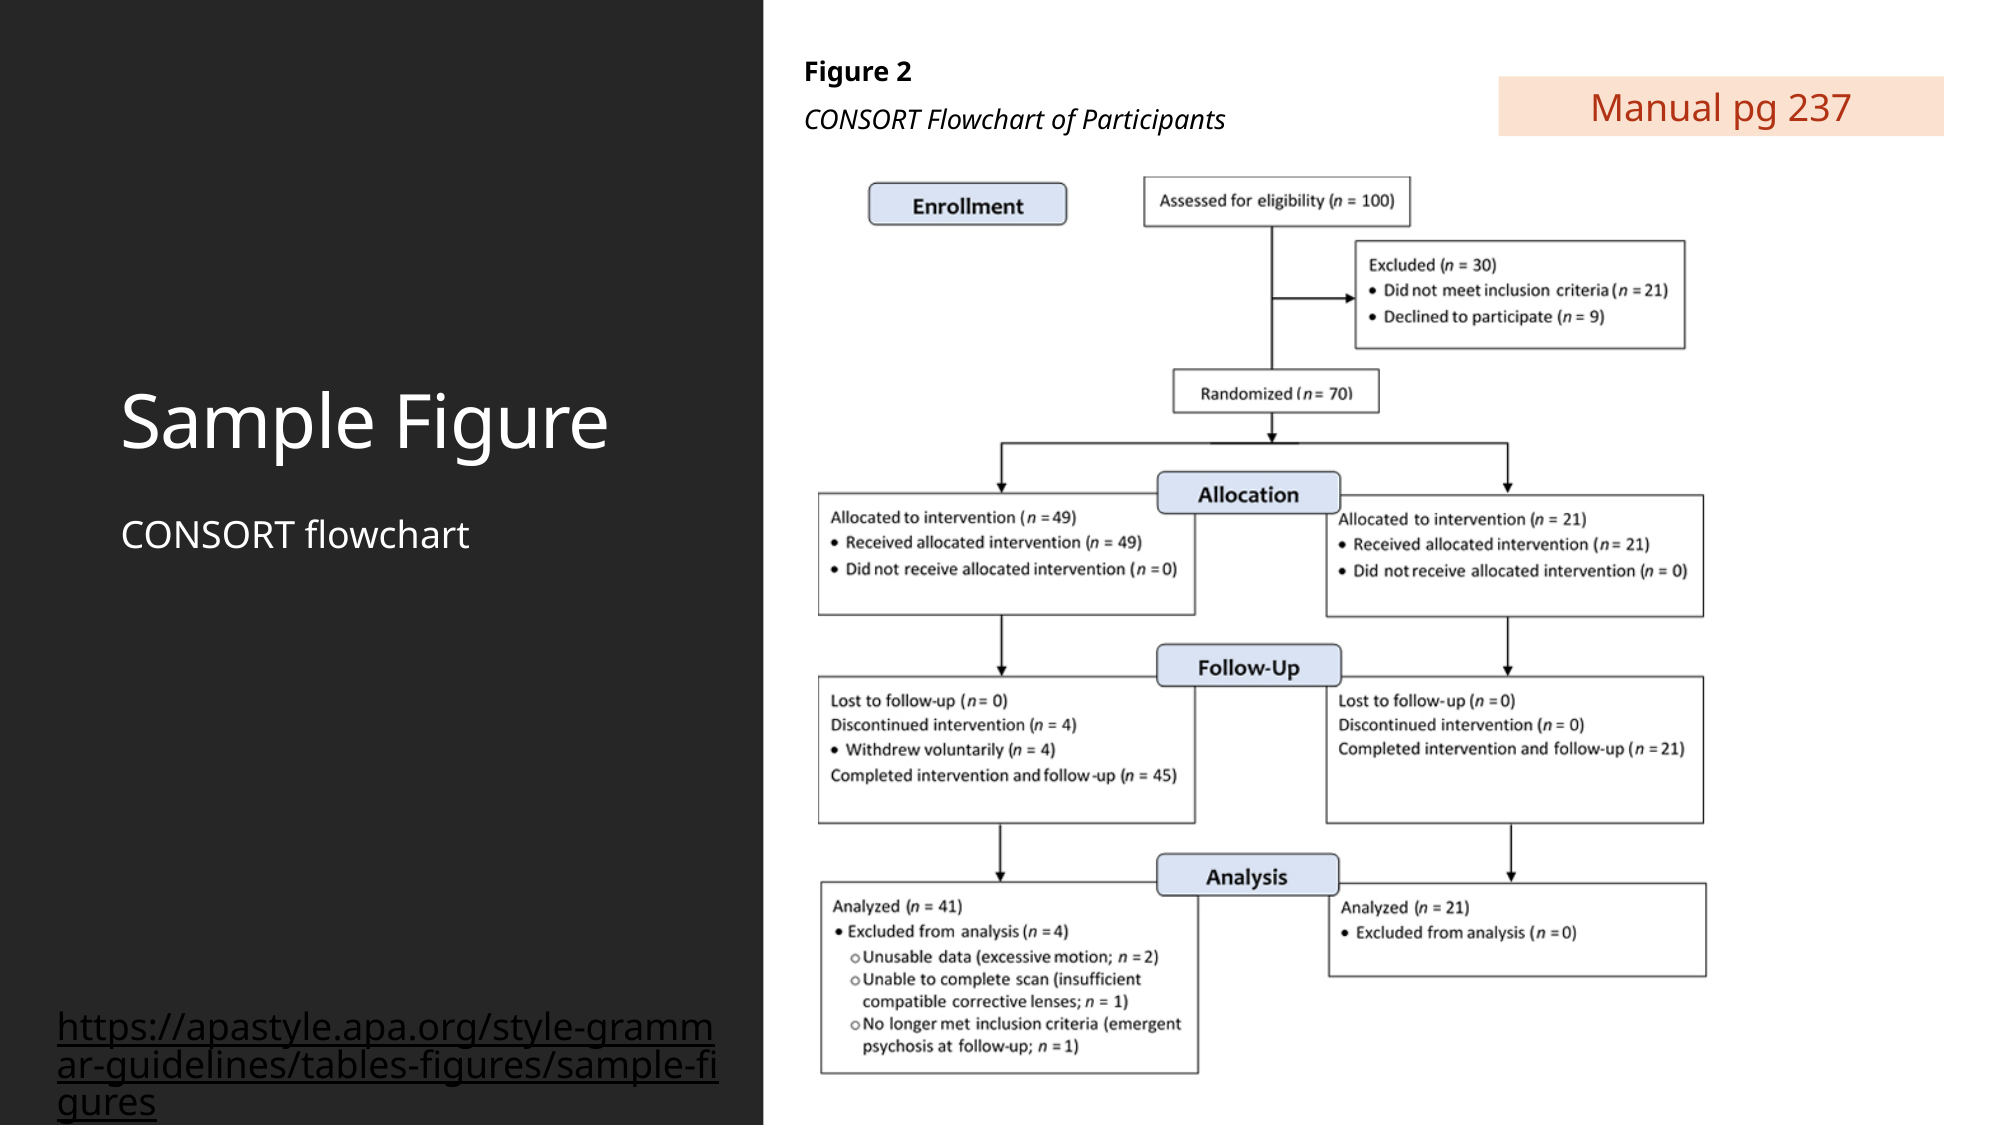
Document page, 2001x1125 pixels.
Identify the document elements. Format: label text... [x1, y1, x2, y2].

title Sample Figure [105, 128, 683, 473]
text_box https://apastyle.apa.org/style-grammar-guidelines/tables-figures/sample-figures [41, 995, 747, 1107]
list CONSORT flowchart [105, 499, 683, 995]
text_box Manual pg 237 [1498, 76, 1944, 137]
picture [817, 173, 1708, 1077]
text_box Figure 2 CONSORT Flowchart of Participants [804, 37, 1226, 136]
